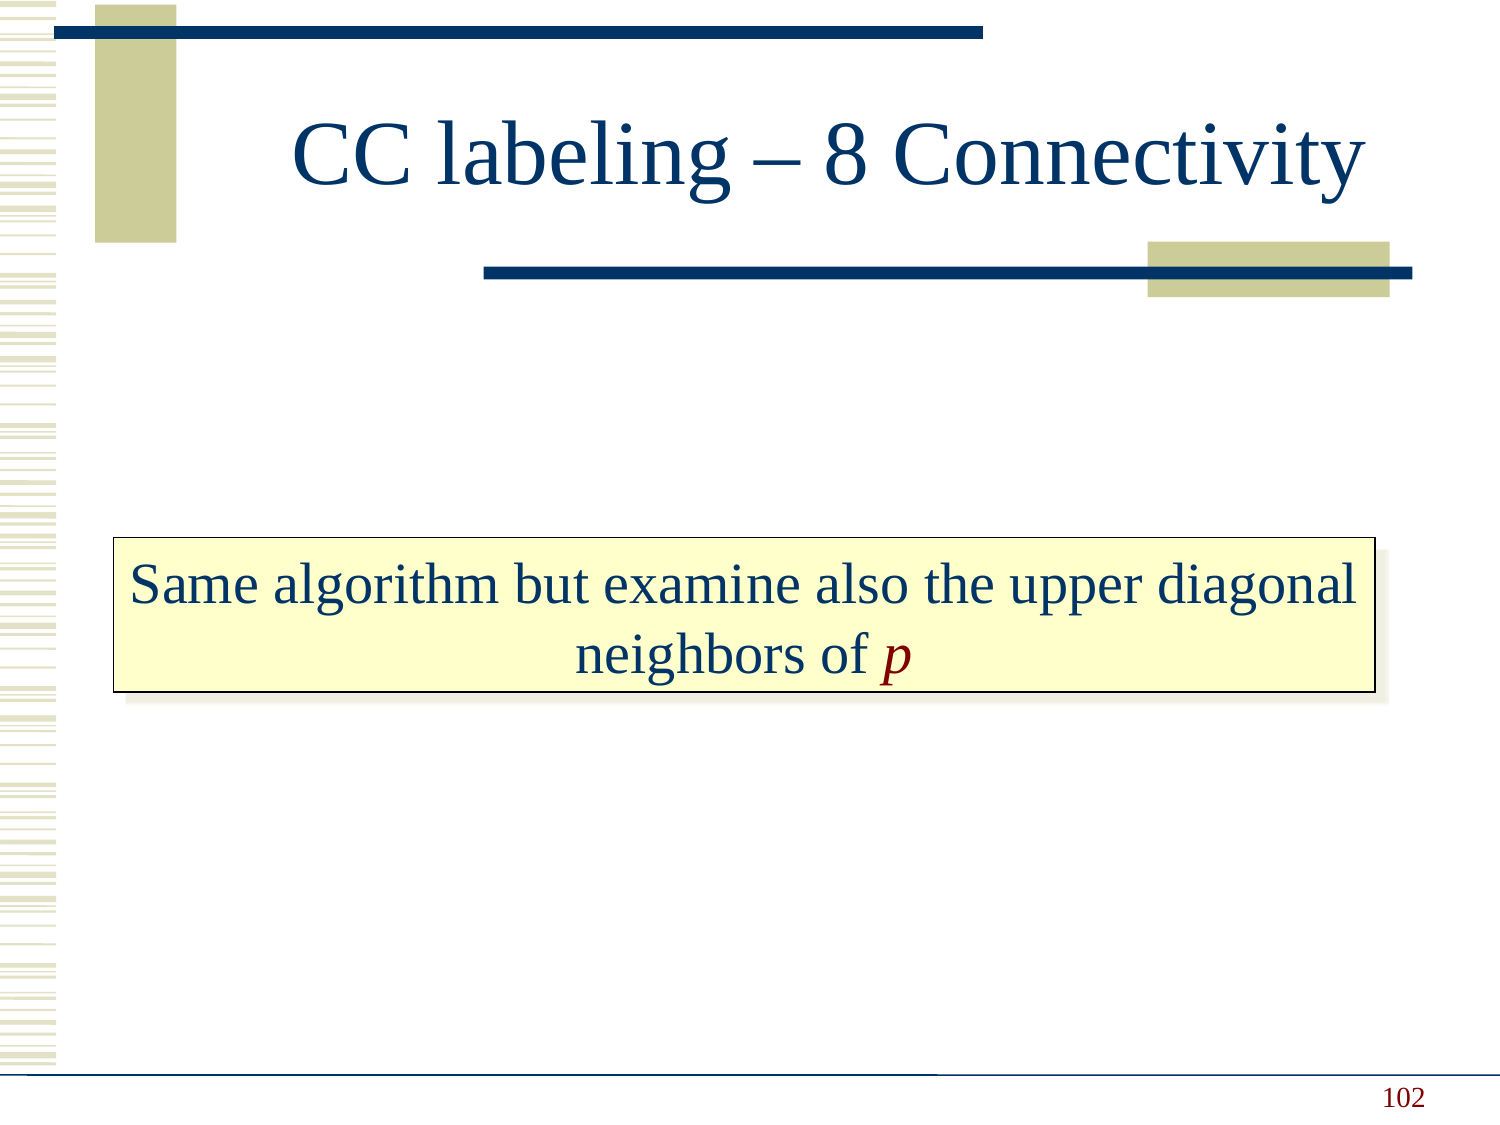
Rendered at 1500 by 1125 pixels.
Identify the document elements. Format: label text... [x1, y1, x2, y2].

text_box 102 [1080, 1046, 1441, 1121]
text_box Same algorithm but examine also the upper diagonal neighbors of p [113, 537, 1375, 693]
text_box CC labeling – 8 Connectivity [224, 62, 1436, 250]
